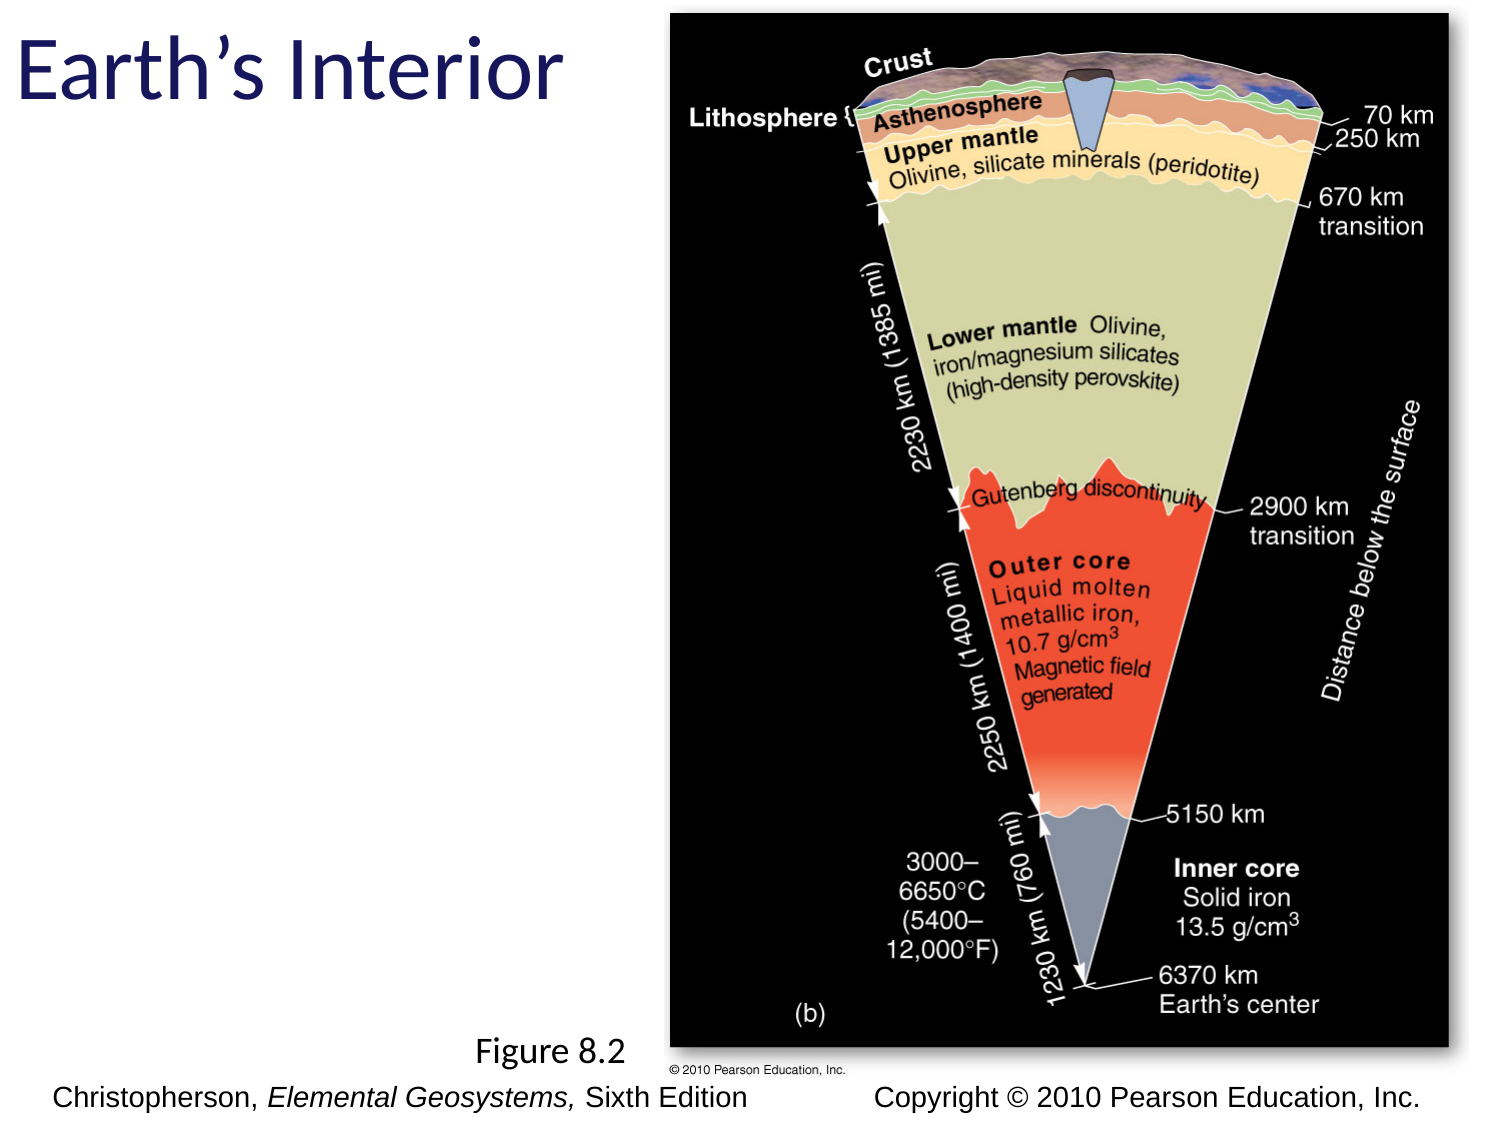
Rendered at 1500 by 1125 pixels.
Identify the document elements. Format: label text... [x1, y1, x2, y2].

title Earth’s Interior [0, 0, 1275, 125]
text_box Figure 8.2 [460, 1018, 641, 1071]
picture [664, 5, 1469, 1087]
text_box Christopherson, Elemental Geosystems, Sixth Edition [37, 1071, 849, 1113]
text_box Copyright © 2010 Pearson Education, Inc. [854, 1095, 1437, 1113]
